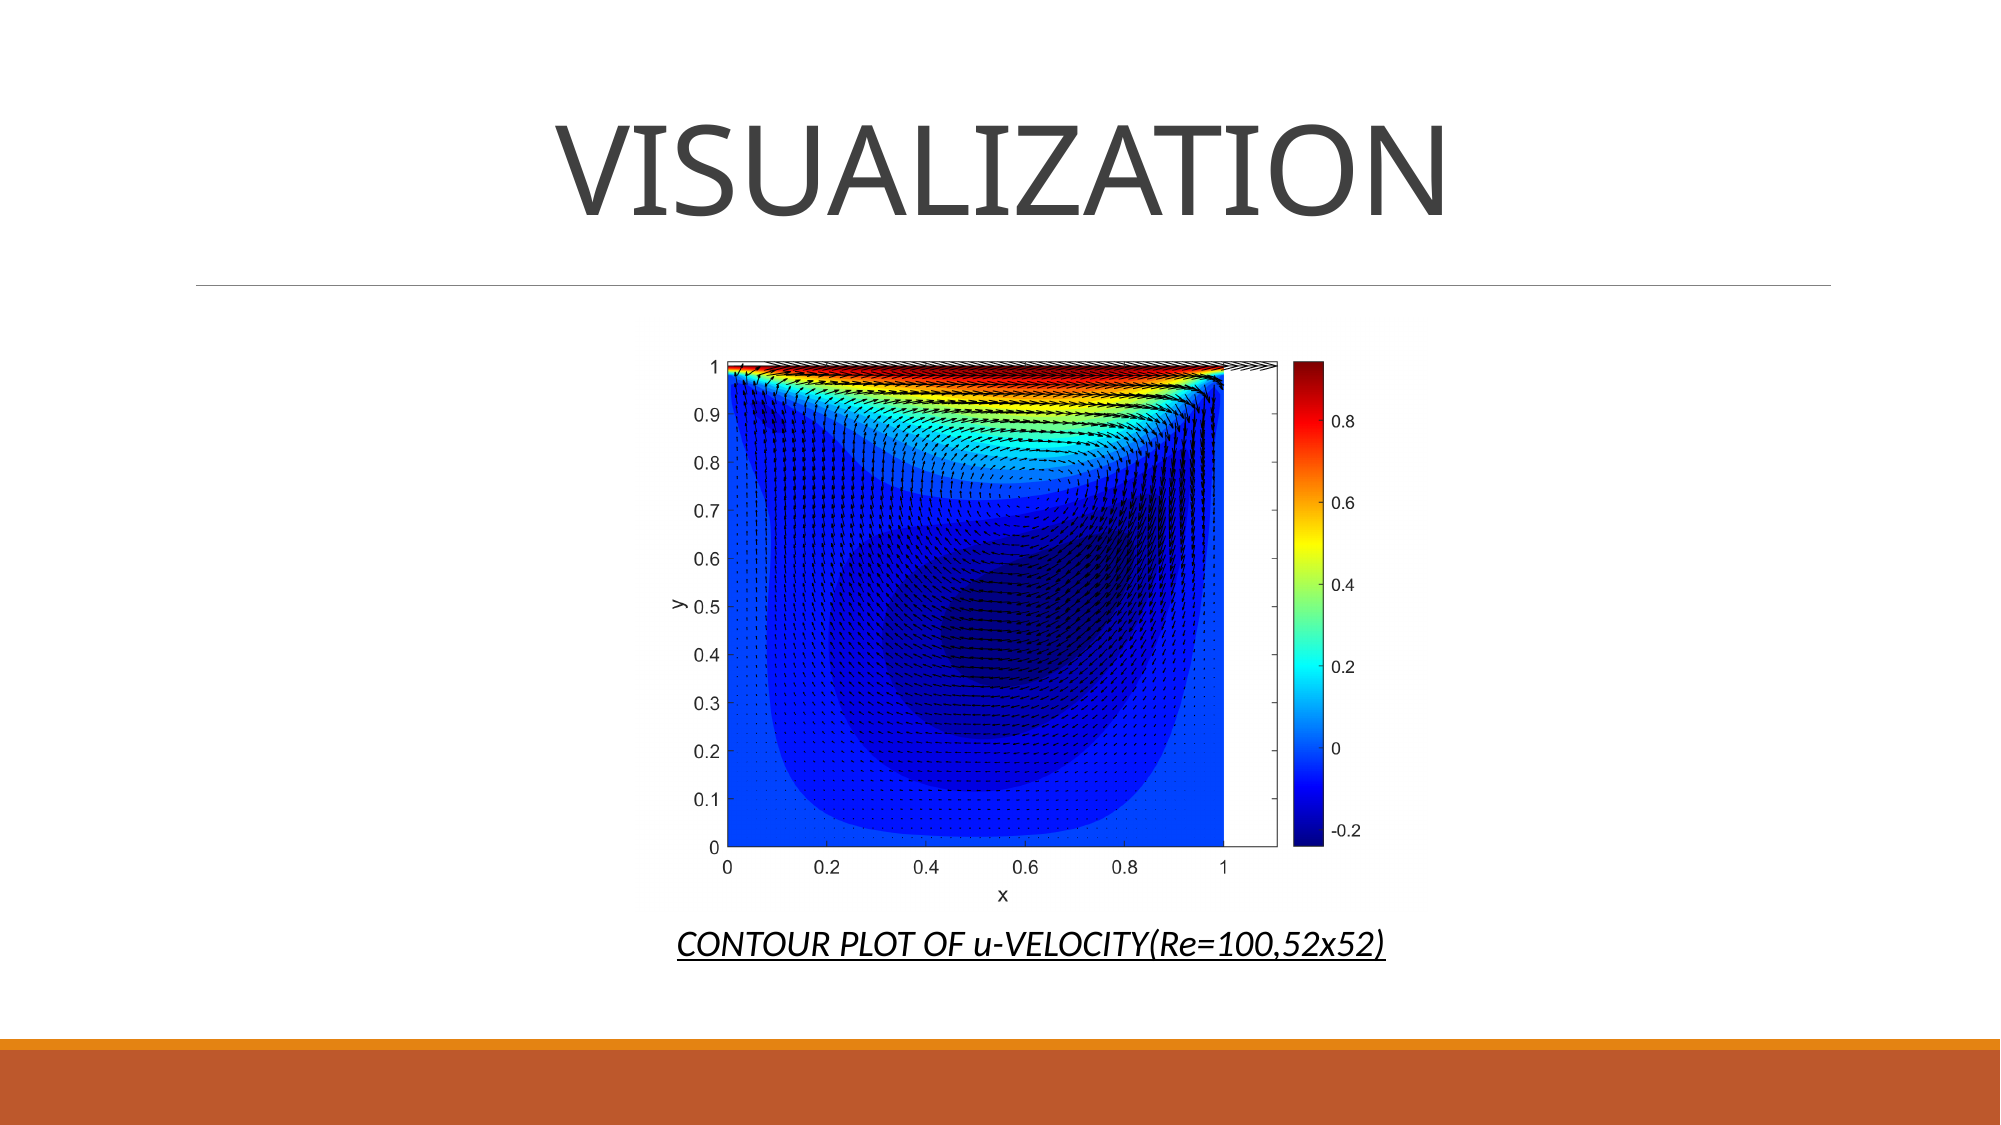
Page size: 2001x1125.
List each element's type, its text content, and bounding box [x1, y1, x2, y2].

text_box CONTOUR PLOT OF u-VELOCITY(Re=100,52x52) [498, 911, 1564, 971]
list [634, 316, 1428, 912]
title VISUALIZATION [180, 47, 1830, 249]
